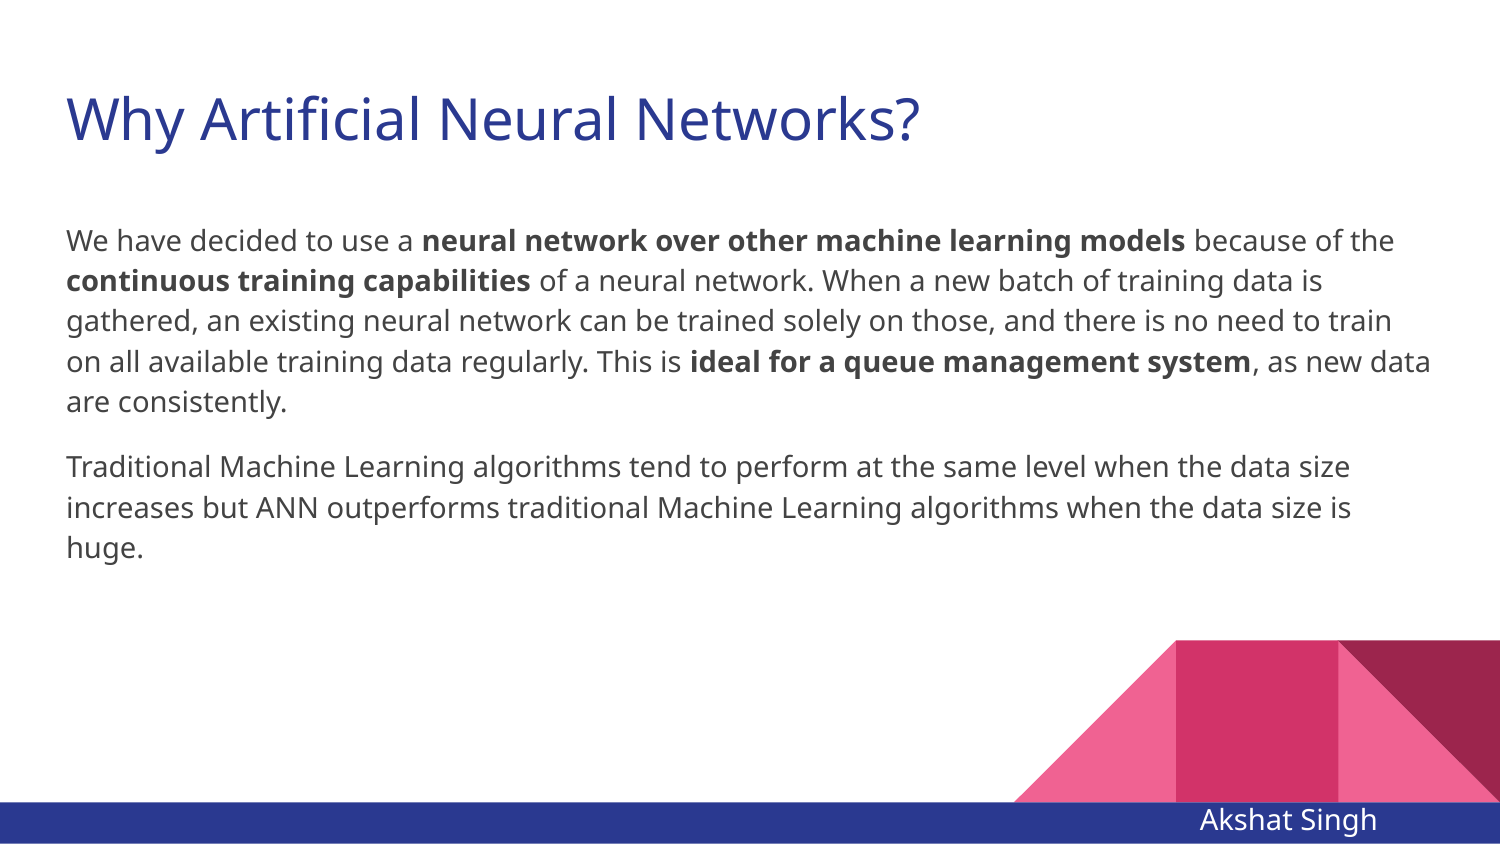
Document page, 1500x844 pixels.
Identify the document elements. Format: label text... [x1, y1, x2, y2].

list We have decided to use a neural network over other machine learning models because of the continuous training capabilities of a neural network. When a new batch of training data is gathered, an existing neural network can be trained solely on those, and there is no need to train on all available training data regularly. This is ideal for a queue management system, as new data are consistently. Traditional Machine Learning algorithms tend to perform at the same level when the data size increases but ANN outperforms traditional Machine Learning algorithms when the data size is huge. [51, 201, 1449, 750]
title Why Artificial Neural Networks? [51, 67, 1449, 167]
text_box Akshat Singh [1184, 786, 1500, 844]
